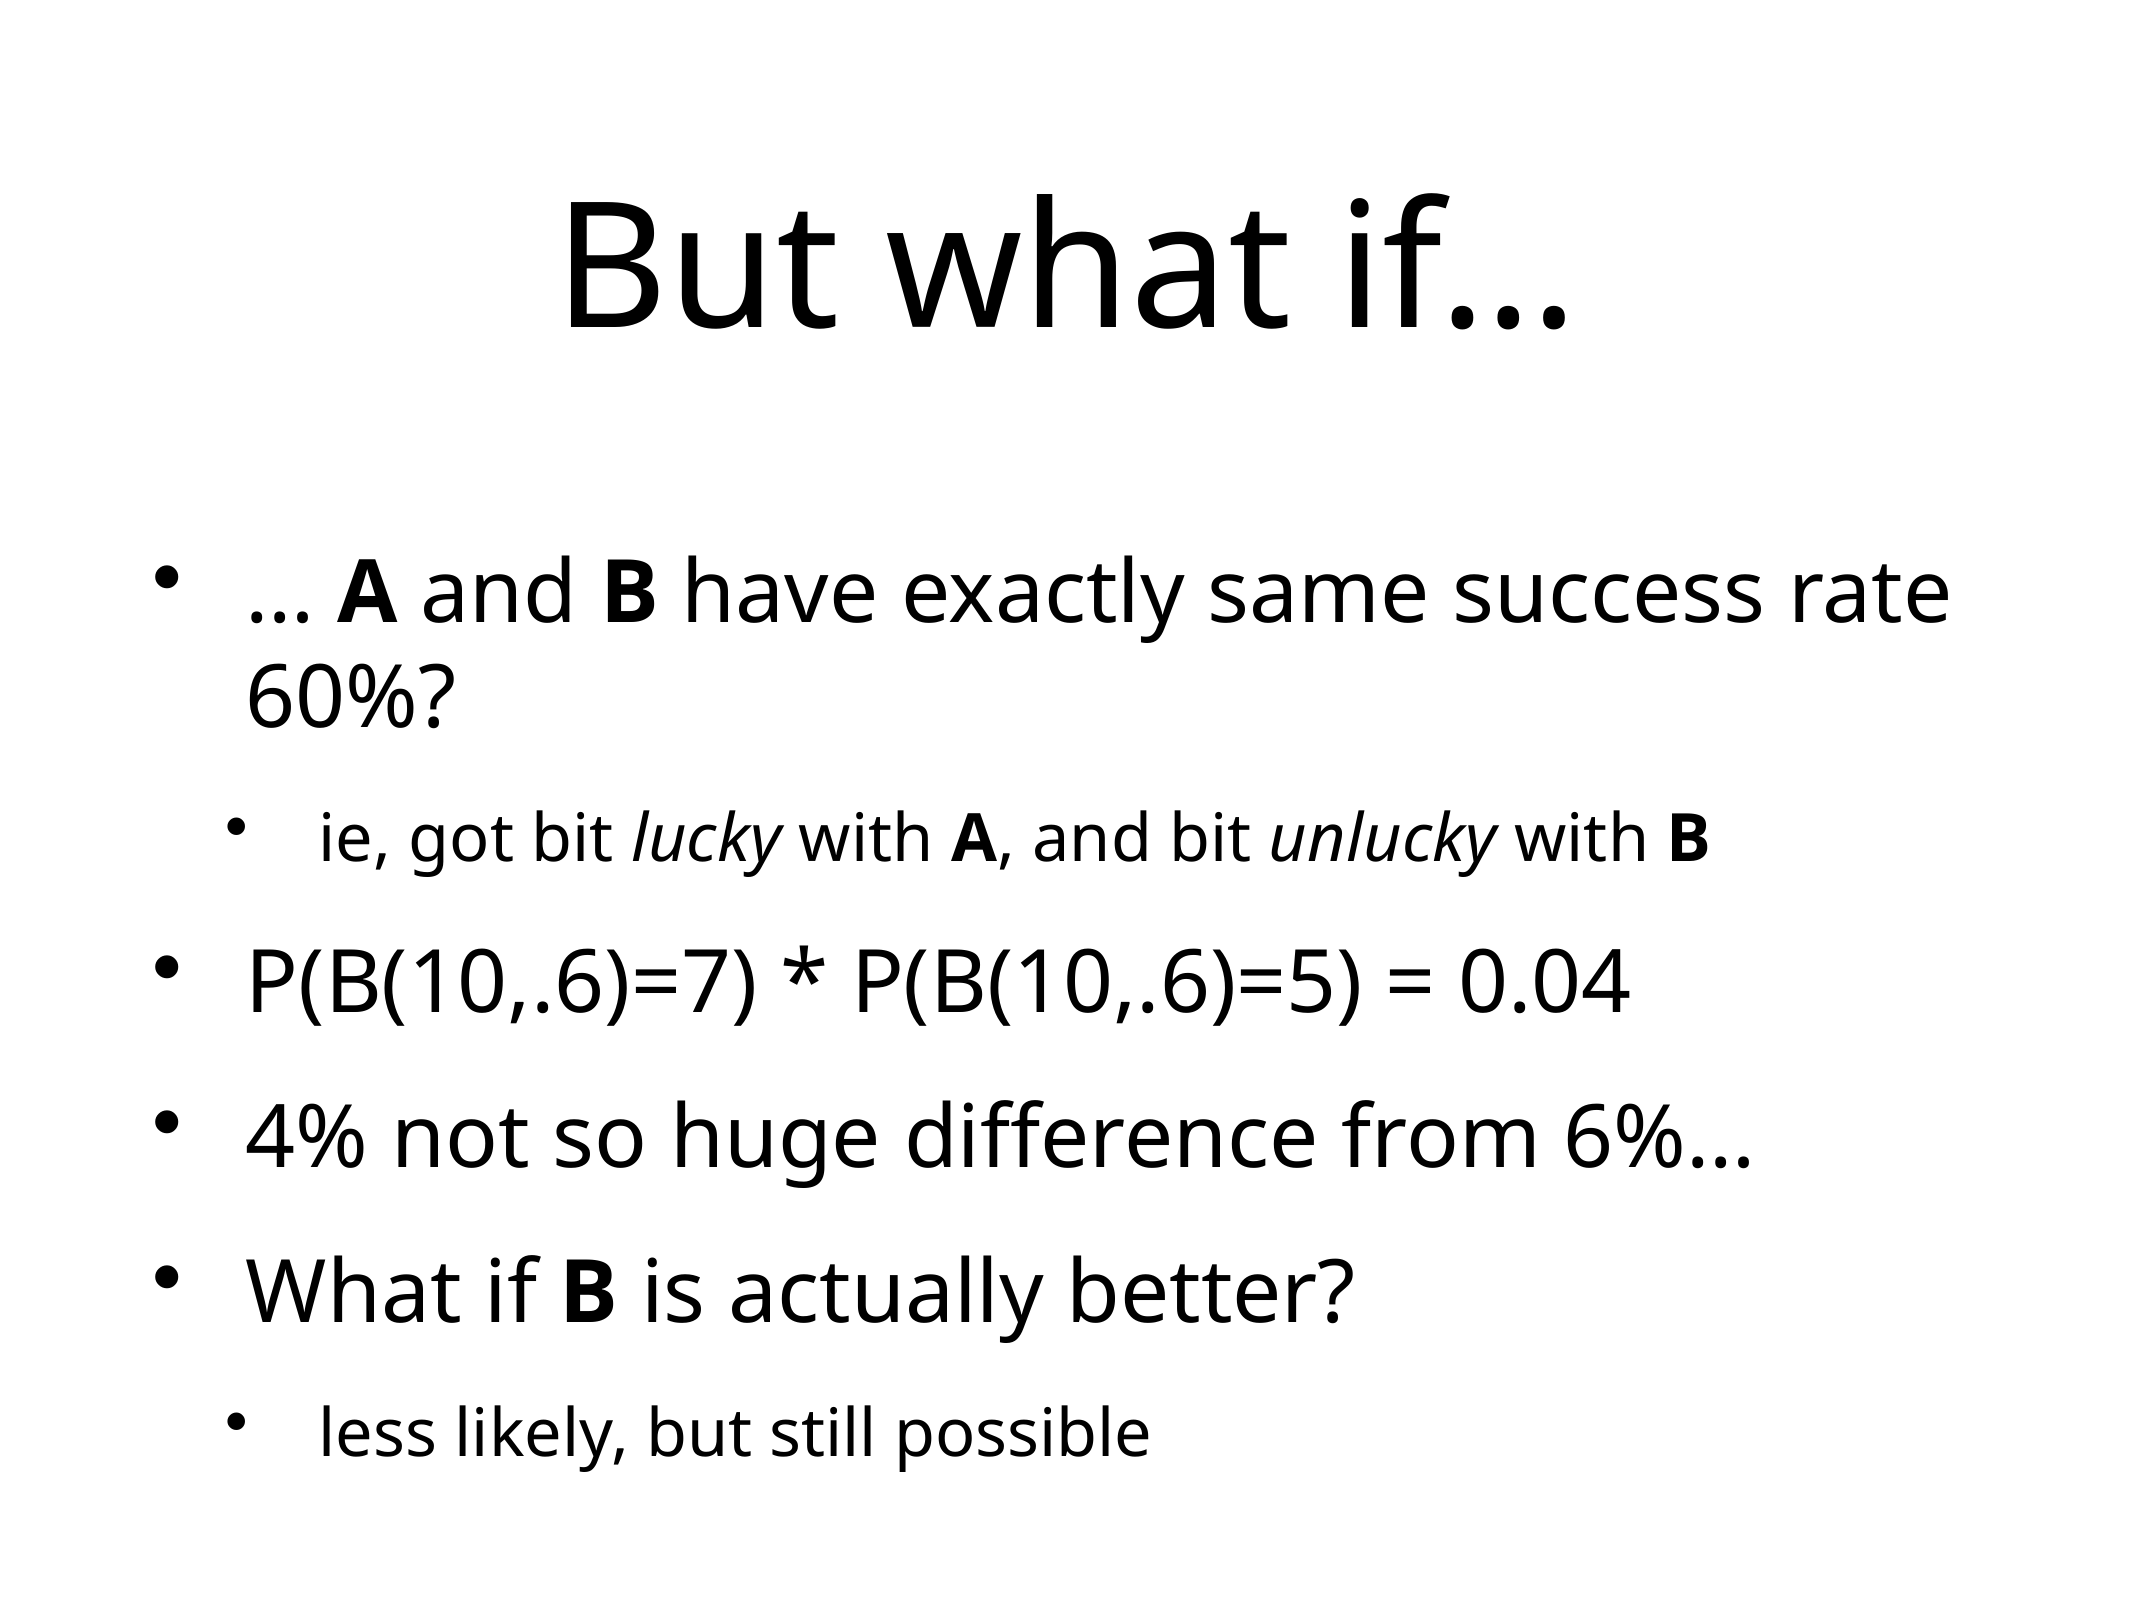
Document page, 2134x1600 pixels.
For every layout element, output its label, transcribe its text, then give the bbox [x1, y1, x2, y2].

list … A and B have exactly same success rate 60%? ie, got bit lucky with A, and bit unlucky with B P(B(10,.6)=7) * P(B(10,.6)=5) = 0.04 4% not so huge difference from 6%… What if B is actually better? less likely, but still possible [91, 480, 2043, 1524]
title But what if… [207, 41, 1926, 474]
